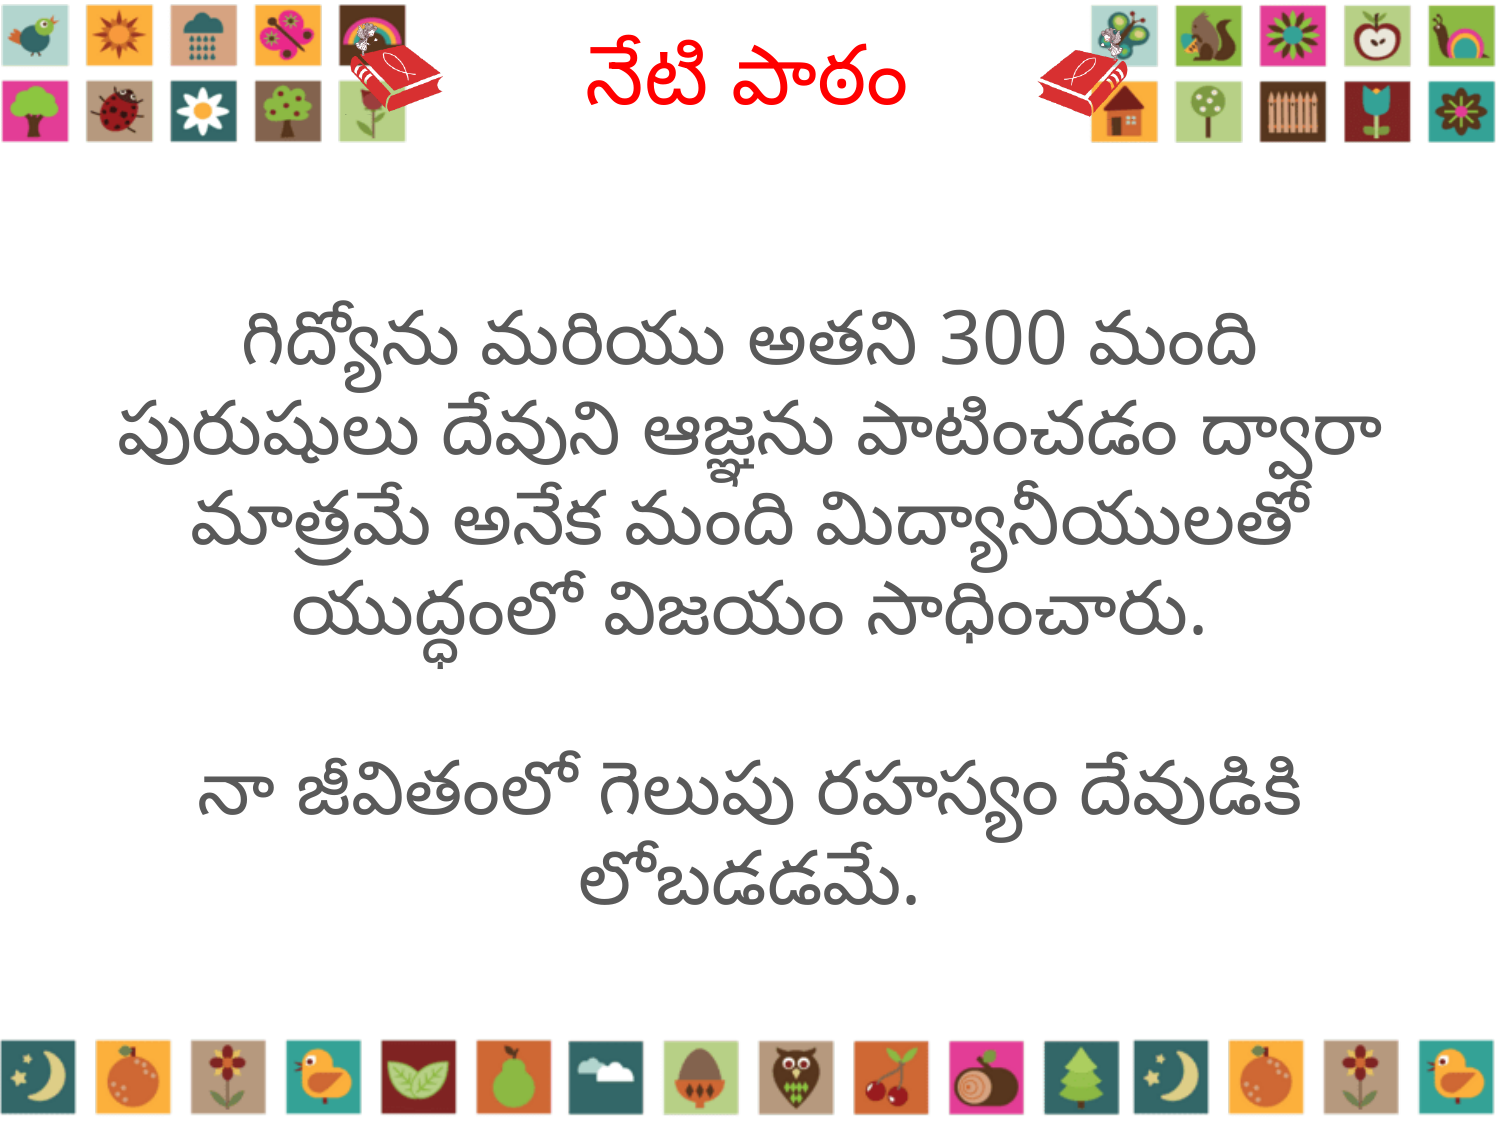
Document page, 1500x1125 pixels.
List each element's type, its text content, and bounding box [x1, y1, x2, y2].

picture [1005, 3, 1500, 150]
text_box నేటి పాఠం [425, 13, 1077, 129]
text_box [0, 1028, 1500, 1118]
text_box గిద్యోను మరియు అతని 300 మంది పురుషులు దేవుని ఆజ్ఞను పాటించడం ద్వారా మాత్రమే అనేక మంది మిద్యానీయులతో యుద్ధంలో విజయం సాధించారు. నా జీవితంలో గెలుపు రహస్యం దేవుడికి లోబడడమే. [76, 282, 1424, 927]
picture [0, 3, 475, 150]
